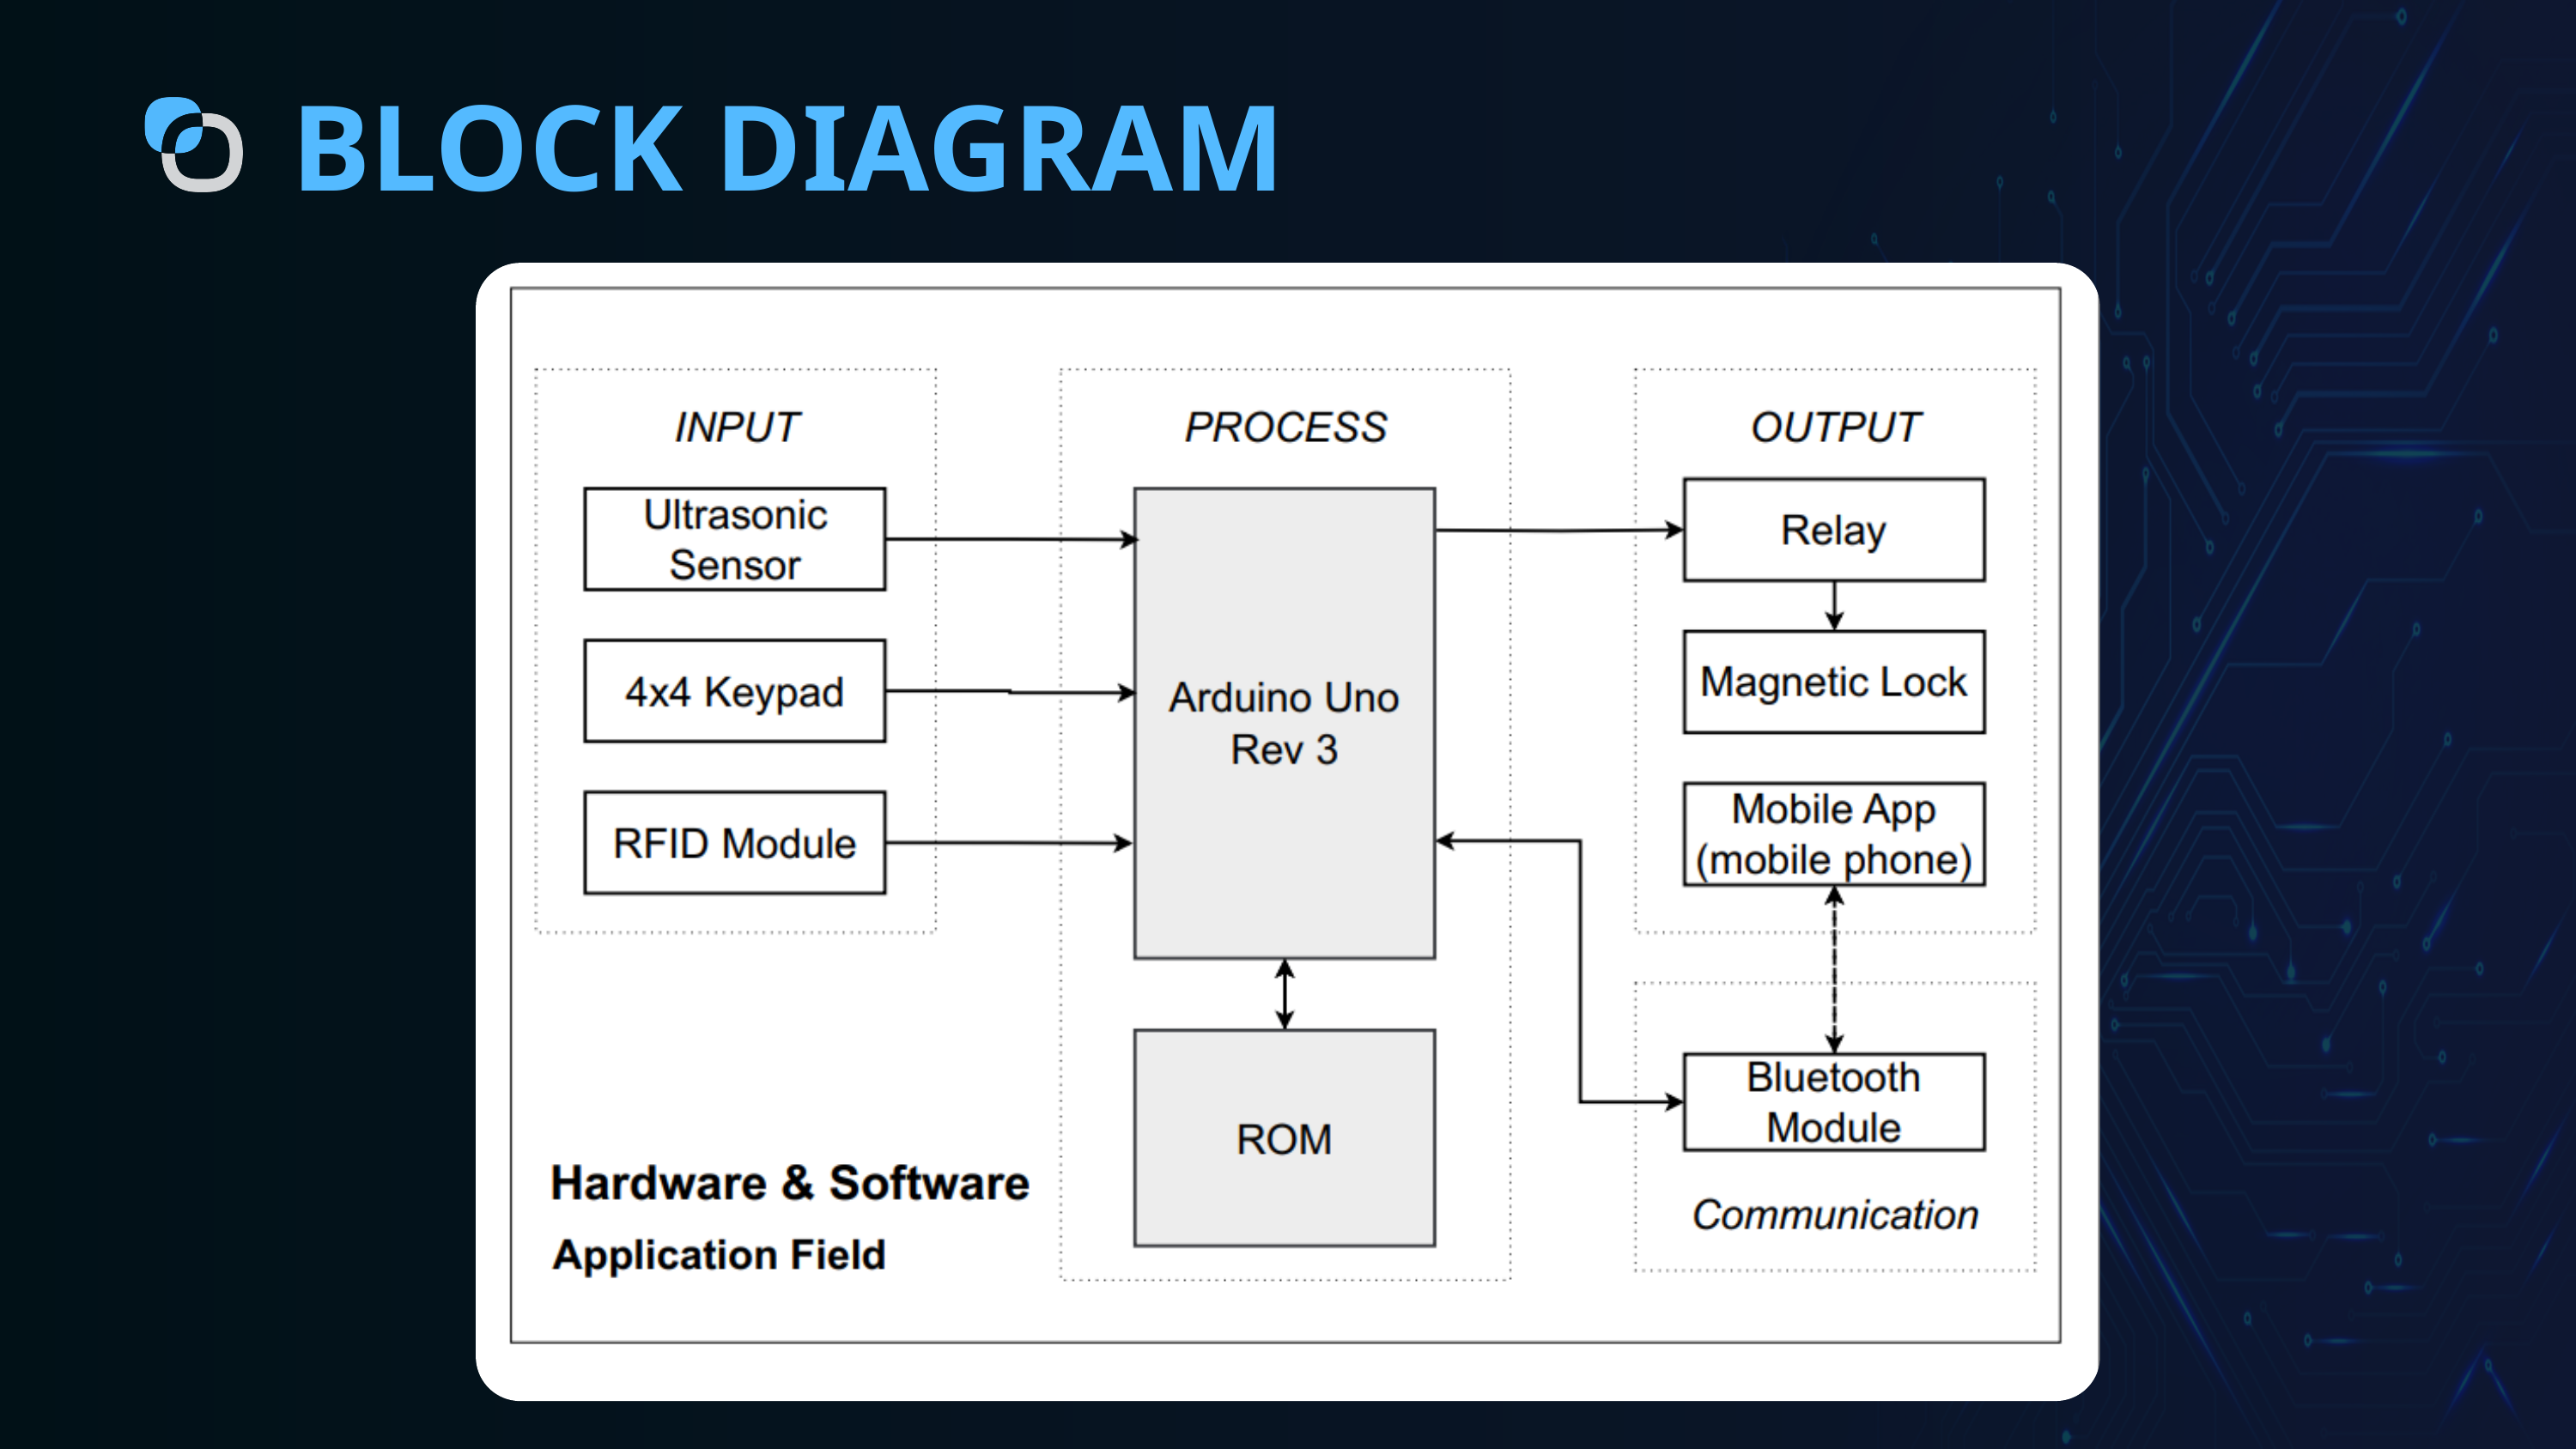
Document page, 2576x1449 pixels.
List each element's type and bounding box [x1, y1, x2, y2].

text_box [1781, 0, 2576, 1449]
picture [475, 262, 2100, 1402]
text_box [144, 79, 1659, 227]
